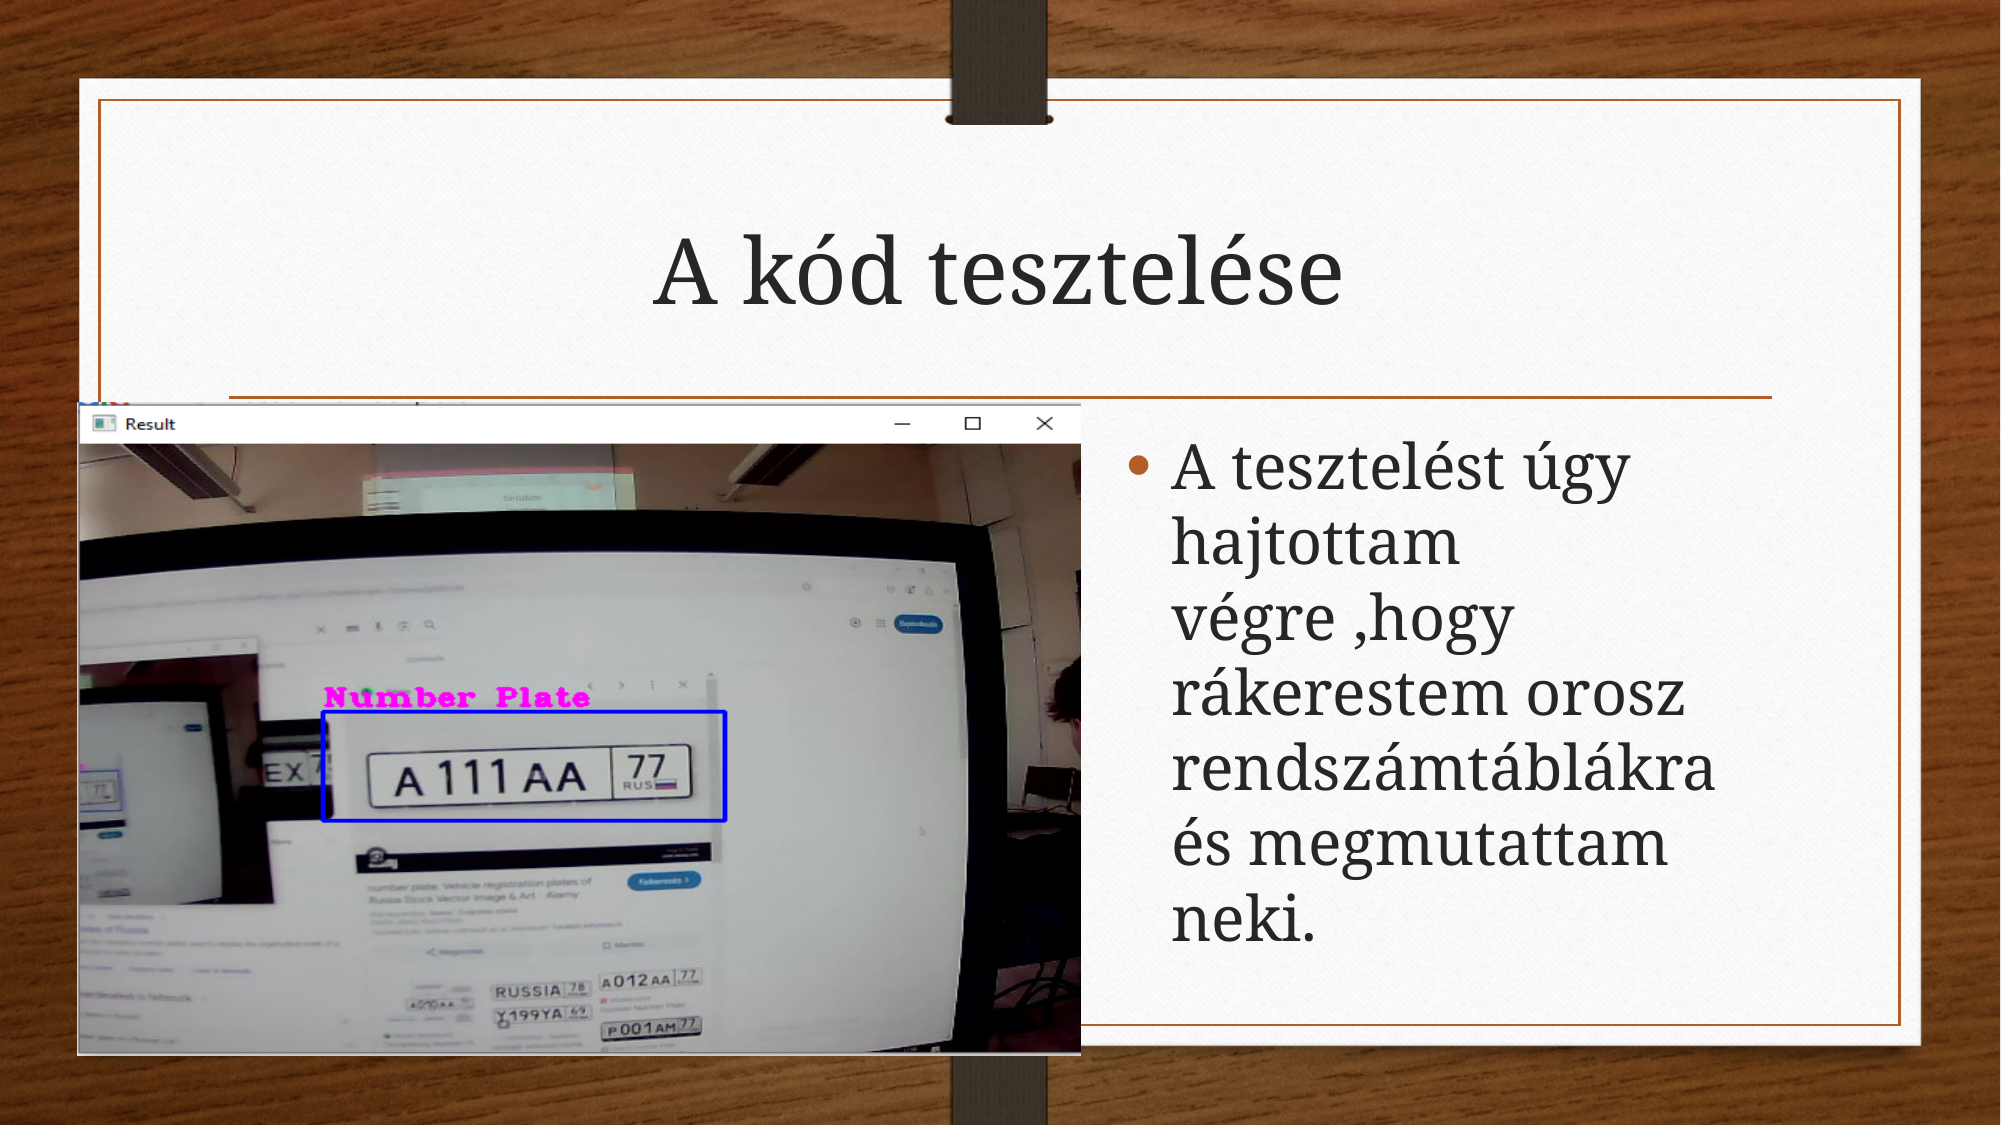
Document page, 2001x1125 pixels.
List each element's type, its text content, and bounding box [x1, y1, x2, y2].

picture [0, 0, 2001, 1125]
list A tesztelést úgy hajtottam végre ,hogy rákerestem orosz rendszámtáblákra és megmutattam neki. [1111, 419, 1788, 964]
title A kód tesztelése [212, 161, 1788, 375]
